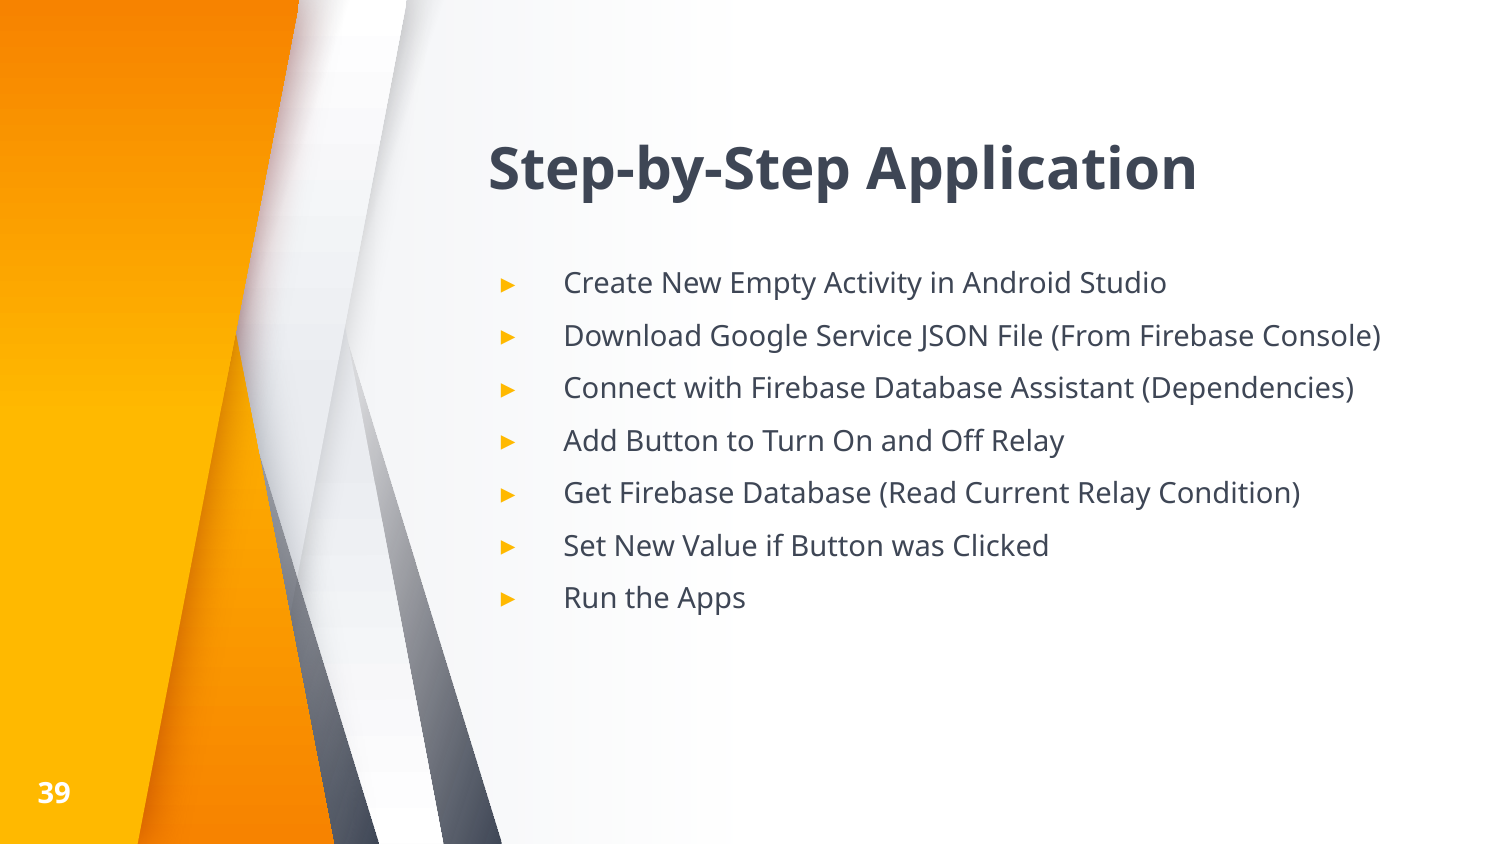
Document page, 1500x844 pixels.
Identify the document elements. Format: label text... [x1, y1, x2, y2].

slide_number 39 [37, 774, 99, 816]
title Step-by-Step Application [488, 137, 1385, 203]
list Create New Empty Activity in Android Studio Download Google Service JSON File (From Firebase Console) Connect with Firebase Database Assistant (Dependencies) Add Button to Turn On and Off Relay Get Firebase Database (Read Current Relay Condition) Set New Value if Button was Clicked Run the Apps [488, 247, 1385, 716]
